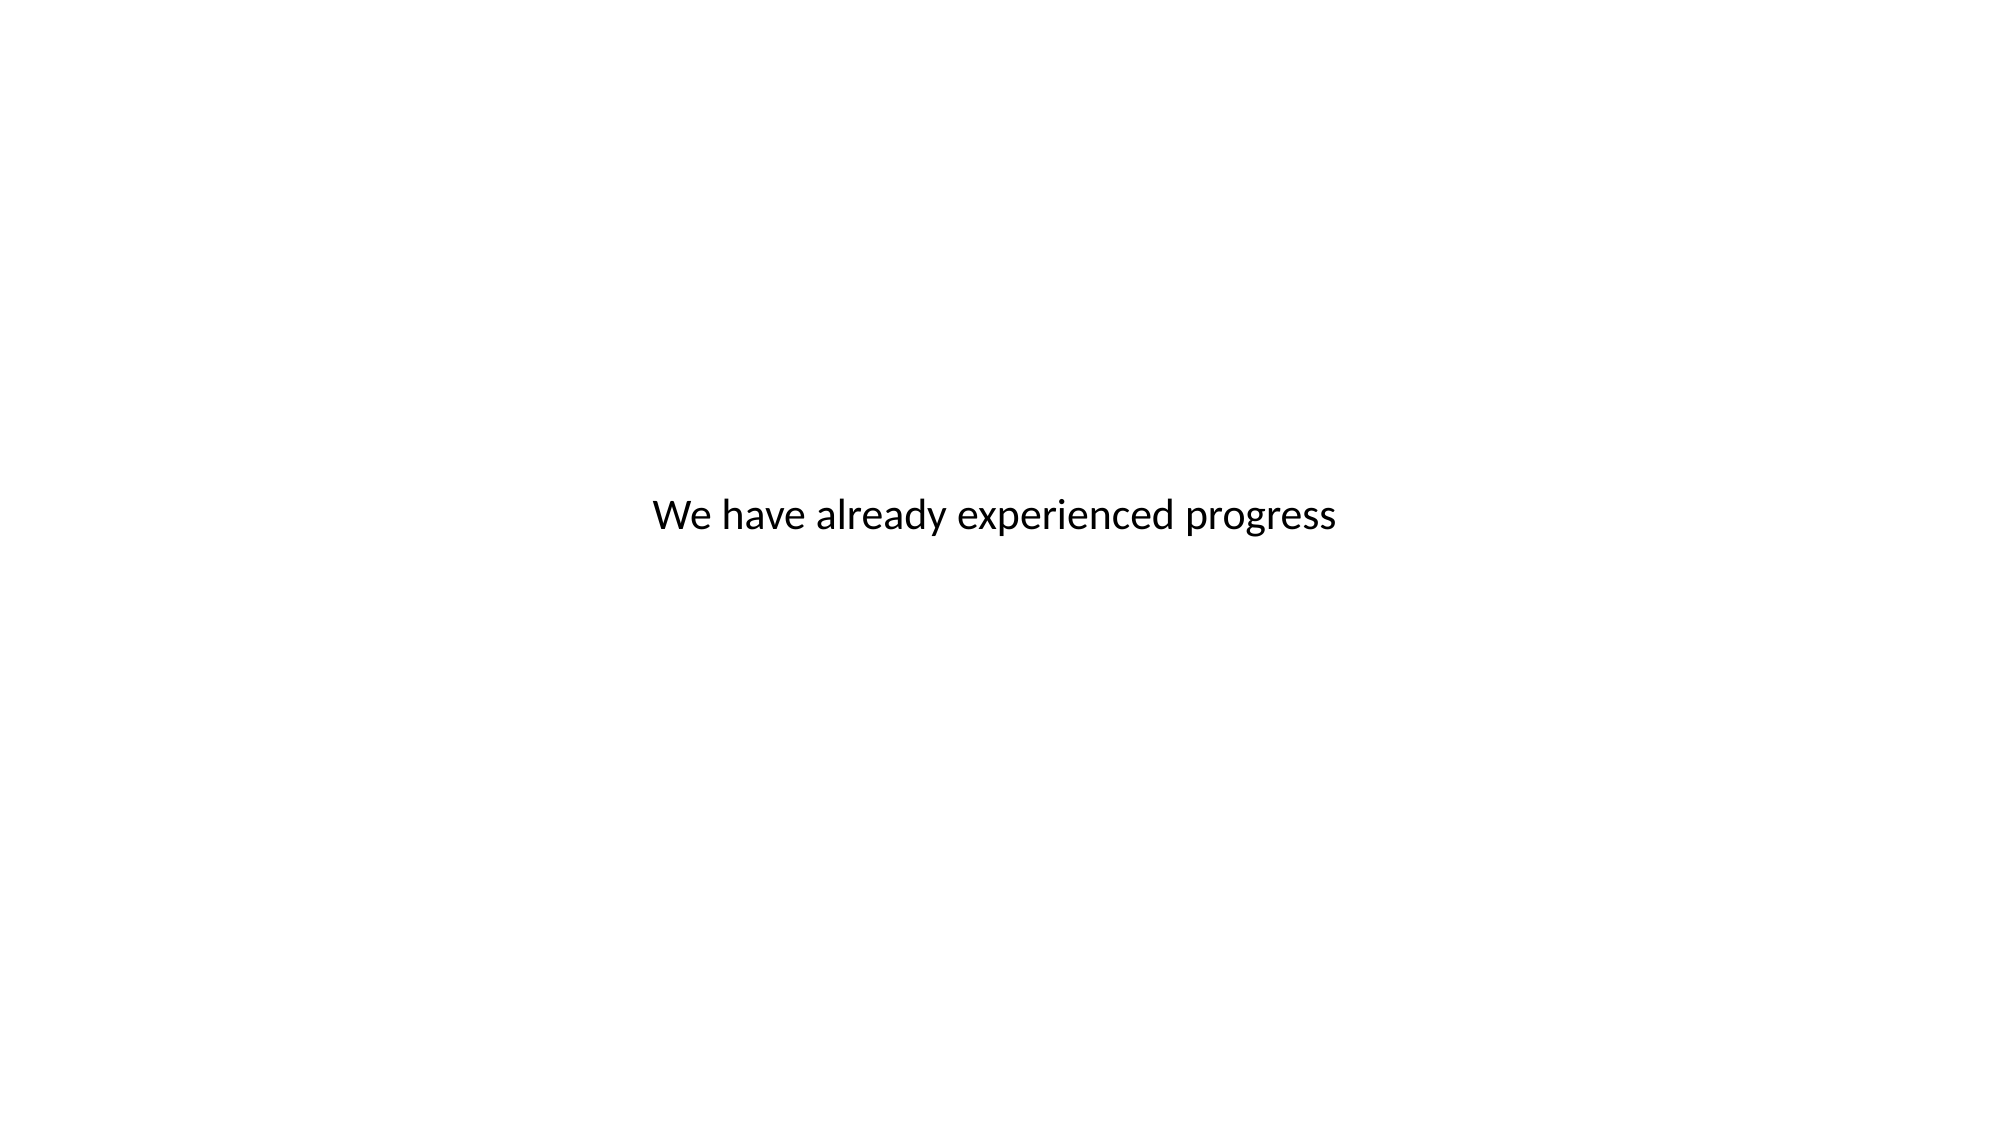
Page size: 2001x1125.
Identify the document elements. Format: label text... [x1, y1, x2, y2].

list We have already experienced progress [70, 483, 1919, 559]
